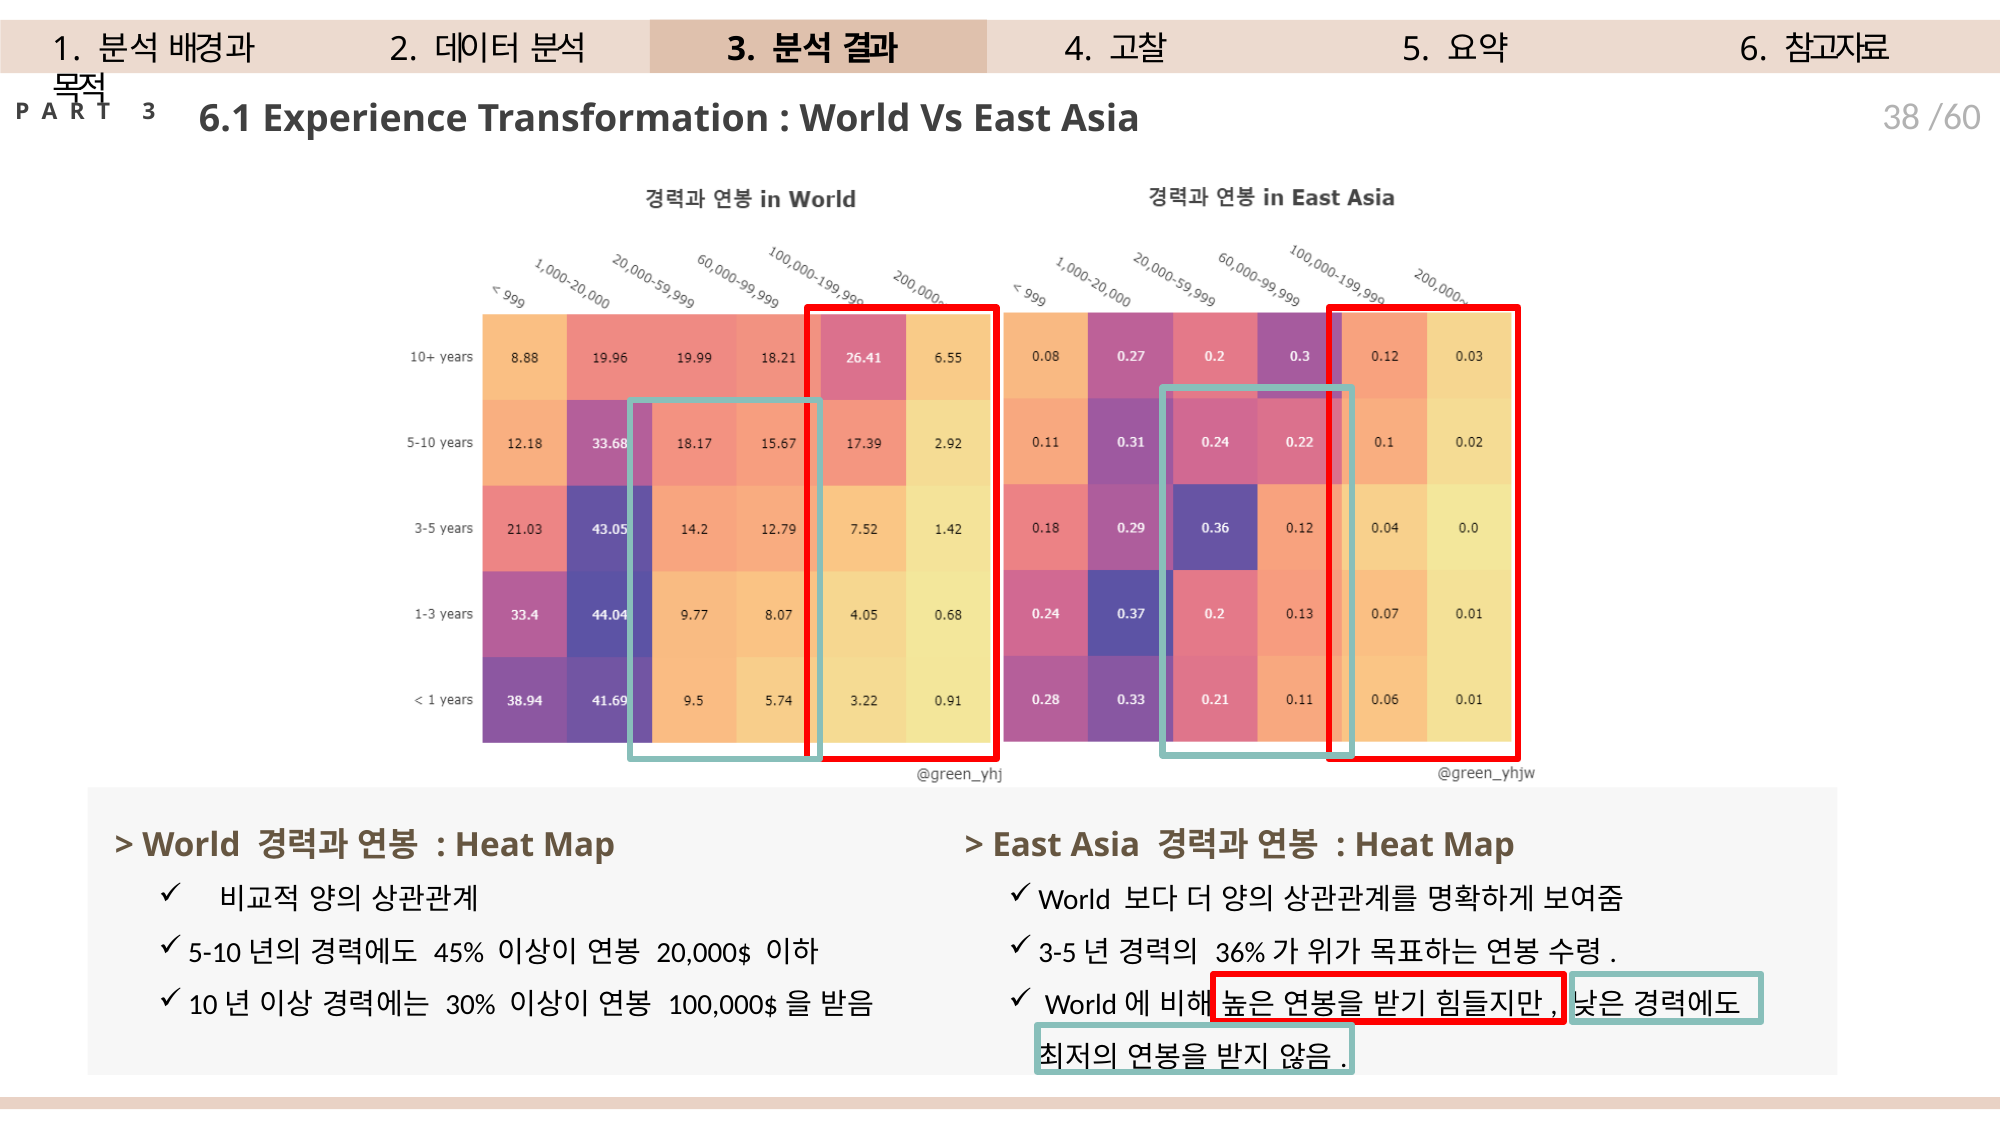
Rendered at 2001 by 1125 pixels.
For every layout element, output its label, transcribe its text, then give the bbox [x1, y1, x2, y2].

text_box 2. 데이터 분석 [387, 25, 648, 68]
text_box 1. 분석 배경과 목적 [49, 25, 310, 107]
text_box 4. 고찰 [1062, 25, 1323, 68]
text_box 5. 요약 [1399, 25, 1660, 68]
text_box 6.1 Experience Transformation : World Vs East Asia [196, 91, 1803, 139]
text_box [87, 787, 950, 1075]
text_box 3. 분석 결과 [724, 25, 985, 68]
text_box 6. 참고자료 [1737, 25, 1998, 68]
text_box > East Asia 경력과 연봉 : Heat Map World 보다 더 양의 상관관계를 명확하게 보여줌 3-5년 경력의 36%가 위가 목표하는 연봉 수령. World에 비해 높은 연봉을 받기 힘들지만, 낮은 경력에도 최저의 연봉을 받지 않음. [950, 795, 1800, 1081]
text_box [649, 19, 987, 73]
slide_number 38 /60 [1850, 92, 1982, 138]
text_box [1570, 972, 1763, 1024]
text_box P A R T 3 [12, 94, 157, 124]
text_box [1617, 787, 1838, 1075]
text_box [1211, 972, 1566, 1024]
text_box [381, 167, 1613, 851]
text_box > World 경력과 연봉 : Heat Map 비교적 양의 상관관계 5-10년의 경력에도 45% 이상이 연봉 20,000$ 이하 10년 이상 경력에는 30% 이상이 연봉 100,000$을 받음 [99, 795, 950, 1028]
text_box [1035, 1023, 1354, 1074]
